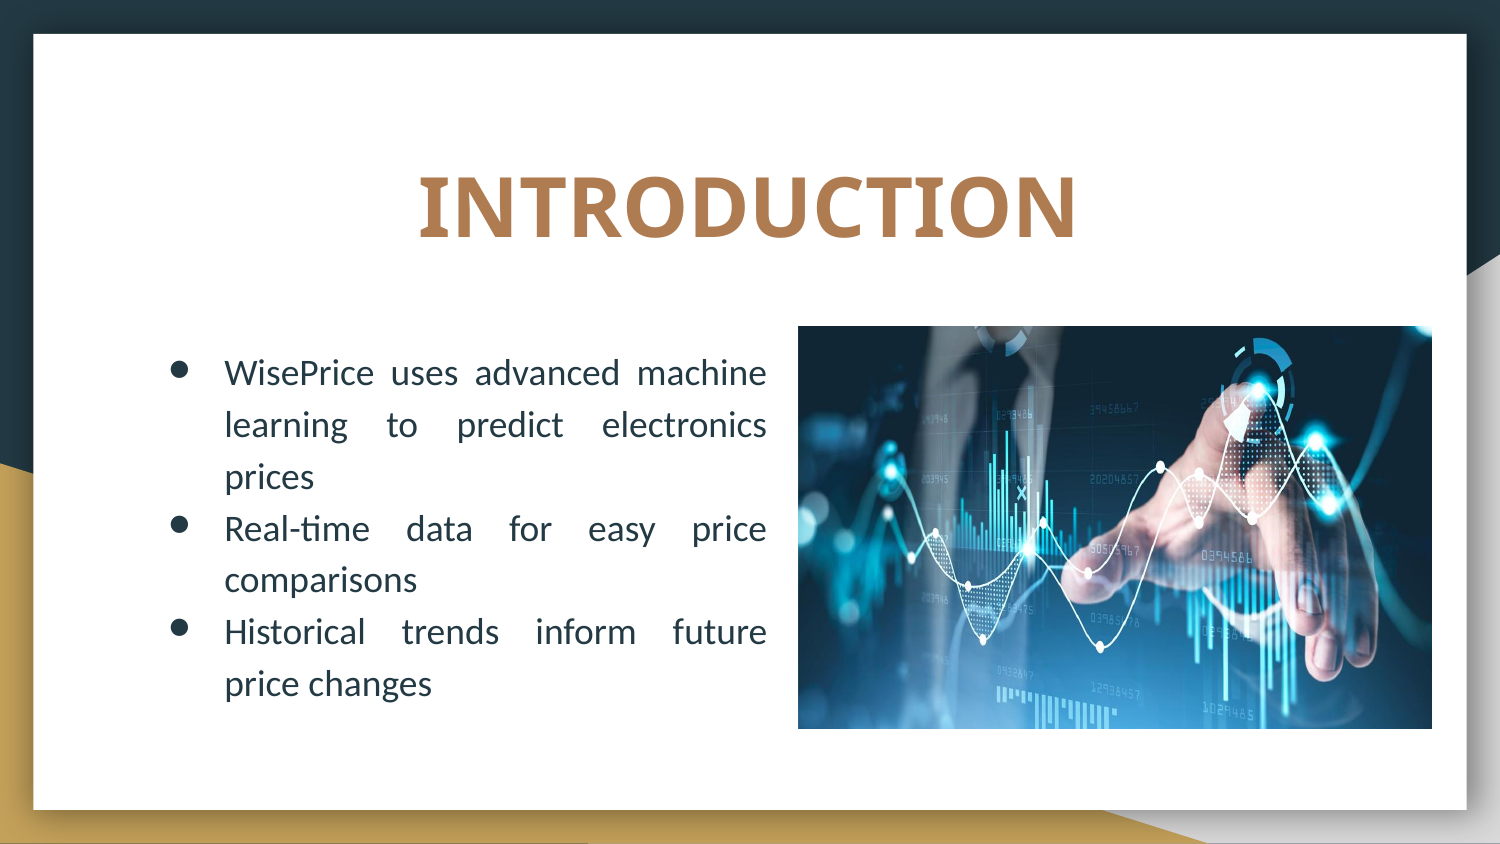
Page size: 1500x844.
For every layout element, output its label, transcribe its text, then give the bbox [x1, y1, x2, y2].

title INTRODUCTION [134, 138, 1366, 296]
picture [1416, 326, 1432, 337]
list WisePrice uses advanced machine learning to predict electronics prices Real-time data for easy price comparisons Historical trends inform future price changes [134, 326, 783, 729]
picture [798, 326, 1432, 729]
